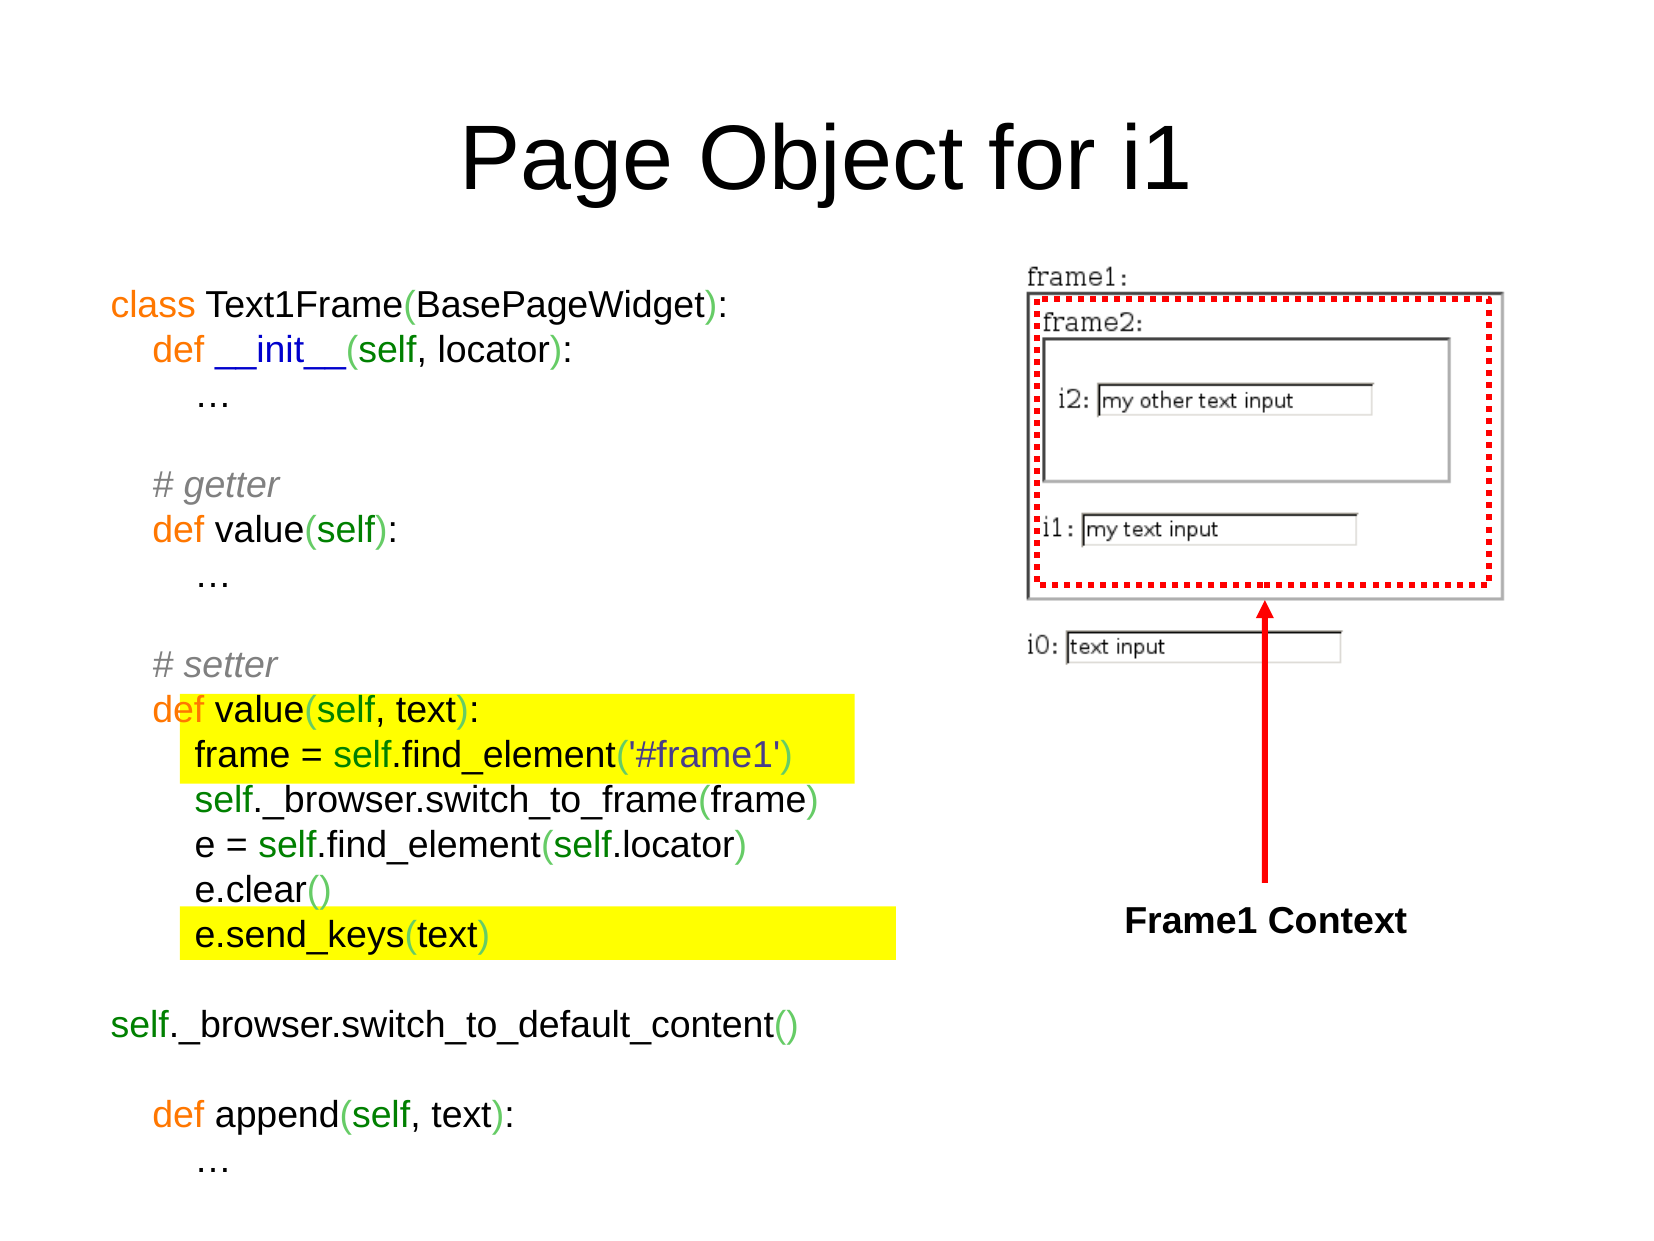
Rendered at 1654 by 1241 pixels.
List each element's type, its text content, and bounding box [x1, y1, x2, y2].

picture [1016, 252, 1509, 676]
text_box Page Object for i1 [82, 49, 1571, 257]
text_box class Text1Frame(BasePageWidget): def __init__(self, locator): … # getter def value(self): … # setter def value(self, text): frame = self.find_element('#frame1') self._browser.switch_to_frame(frame) e = self.find_element(self.locator) e.clear() e.send_keys(text) self._browser.switch_to_default_content() def append(self, text): … [95, 272, 898, 1128]
text_box Frame1 Context [1109, 888, 1423, 946]
